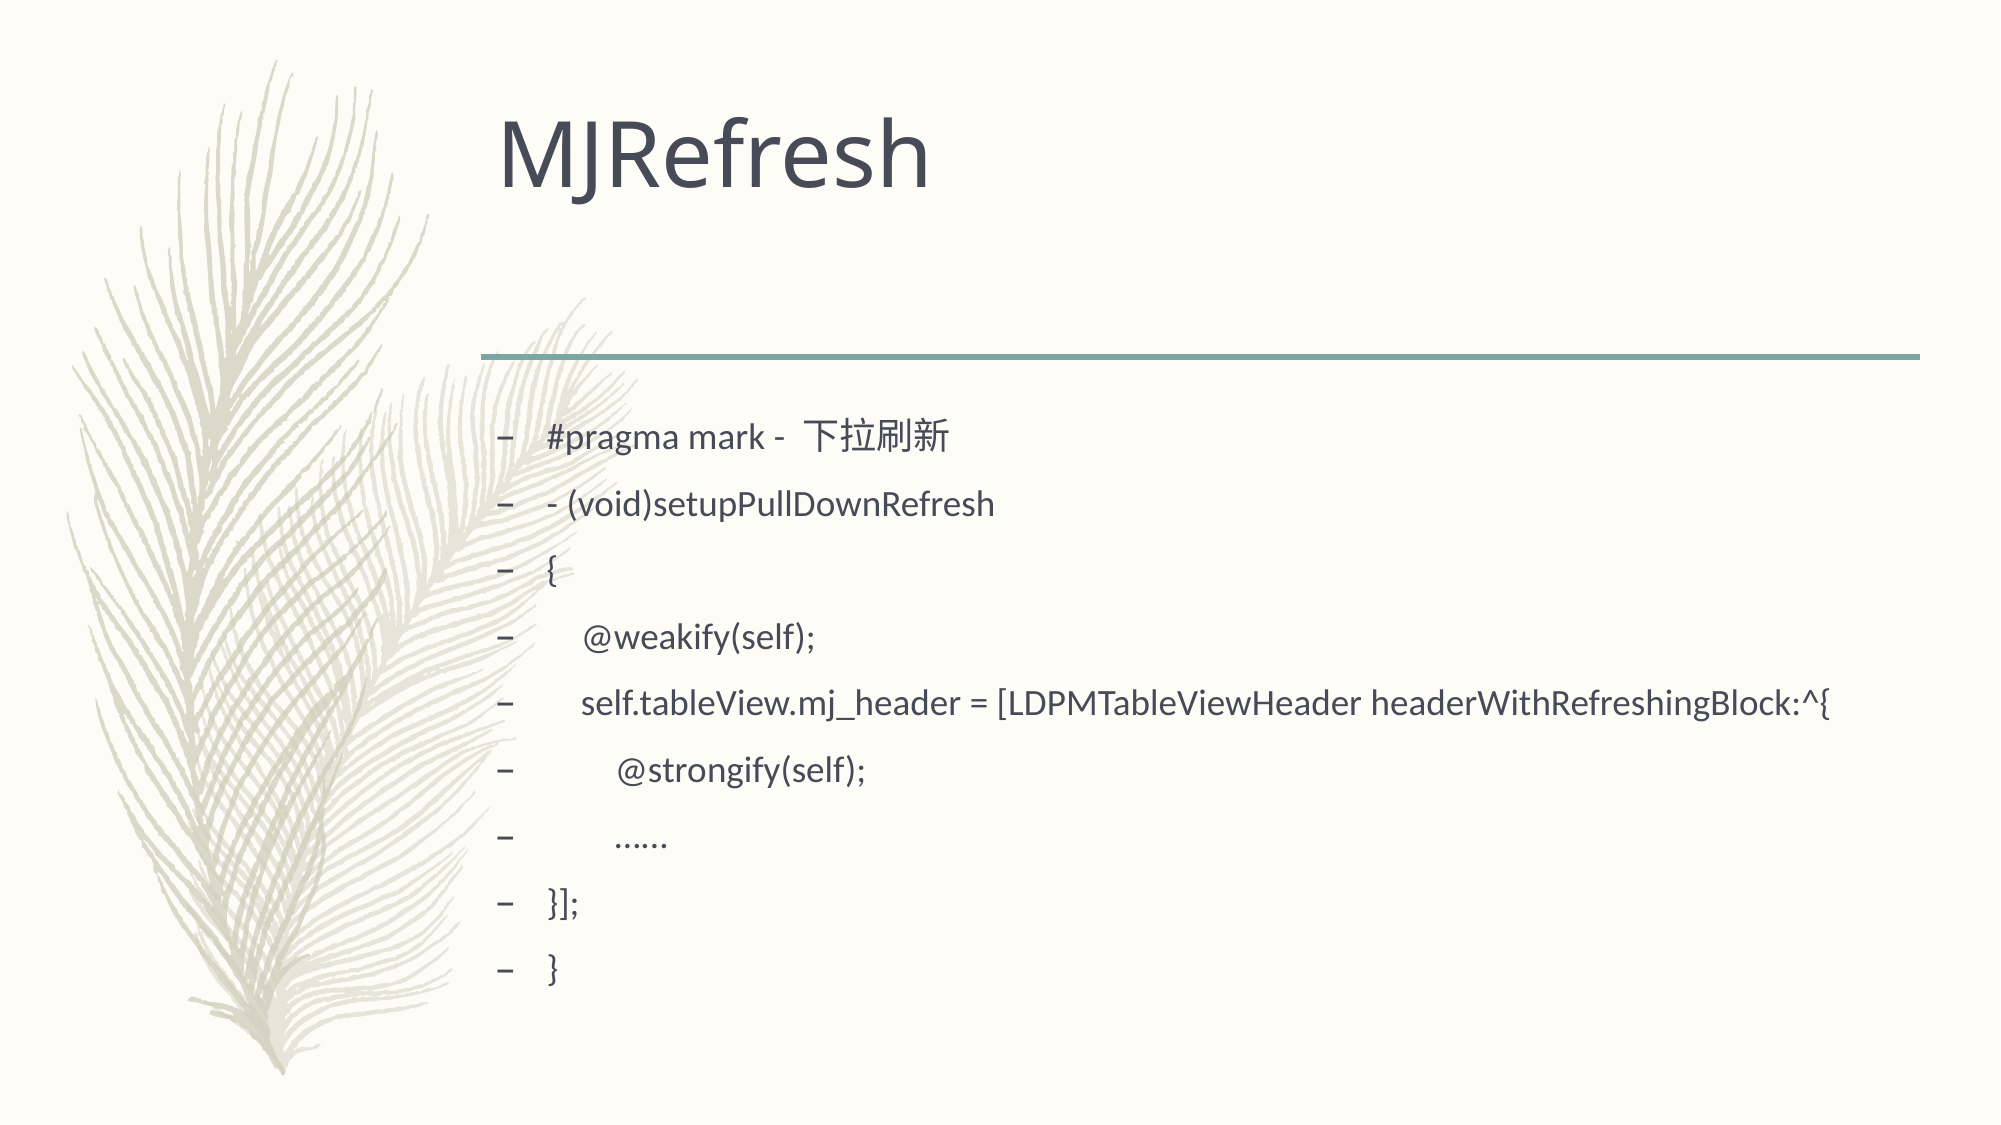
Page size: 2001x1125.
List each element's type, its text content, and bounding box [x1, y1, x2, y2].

title MJRefresh [481, 93, 1920, 350]
list #pragma mark - 下拉刷新 - (void)setupPullDownRefresh { @weakify(self); self.tableView.mj_header = [LDPMTableViewHeader headerWithRefreshingBlock:^{ @strongify(self); …... }]; } [481, 399, 1920, 999]
